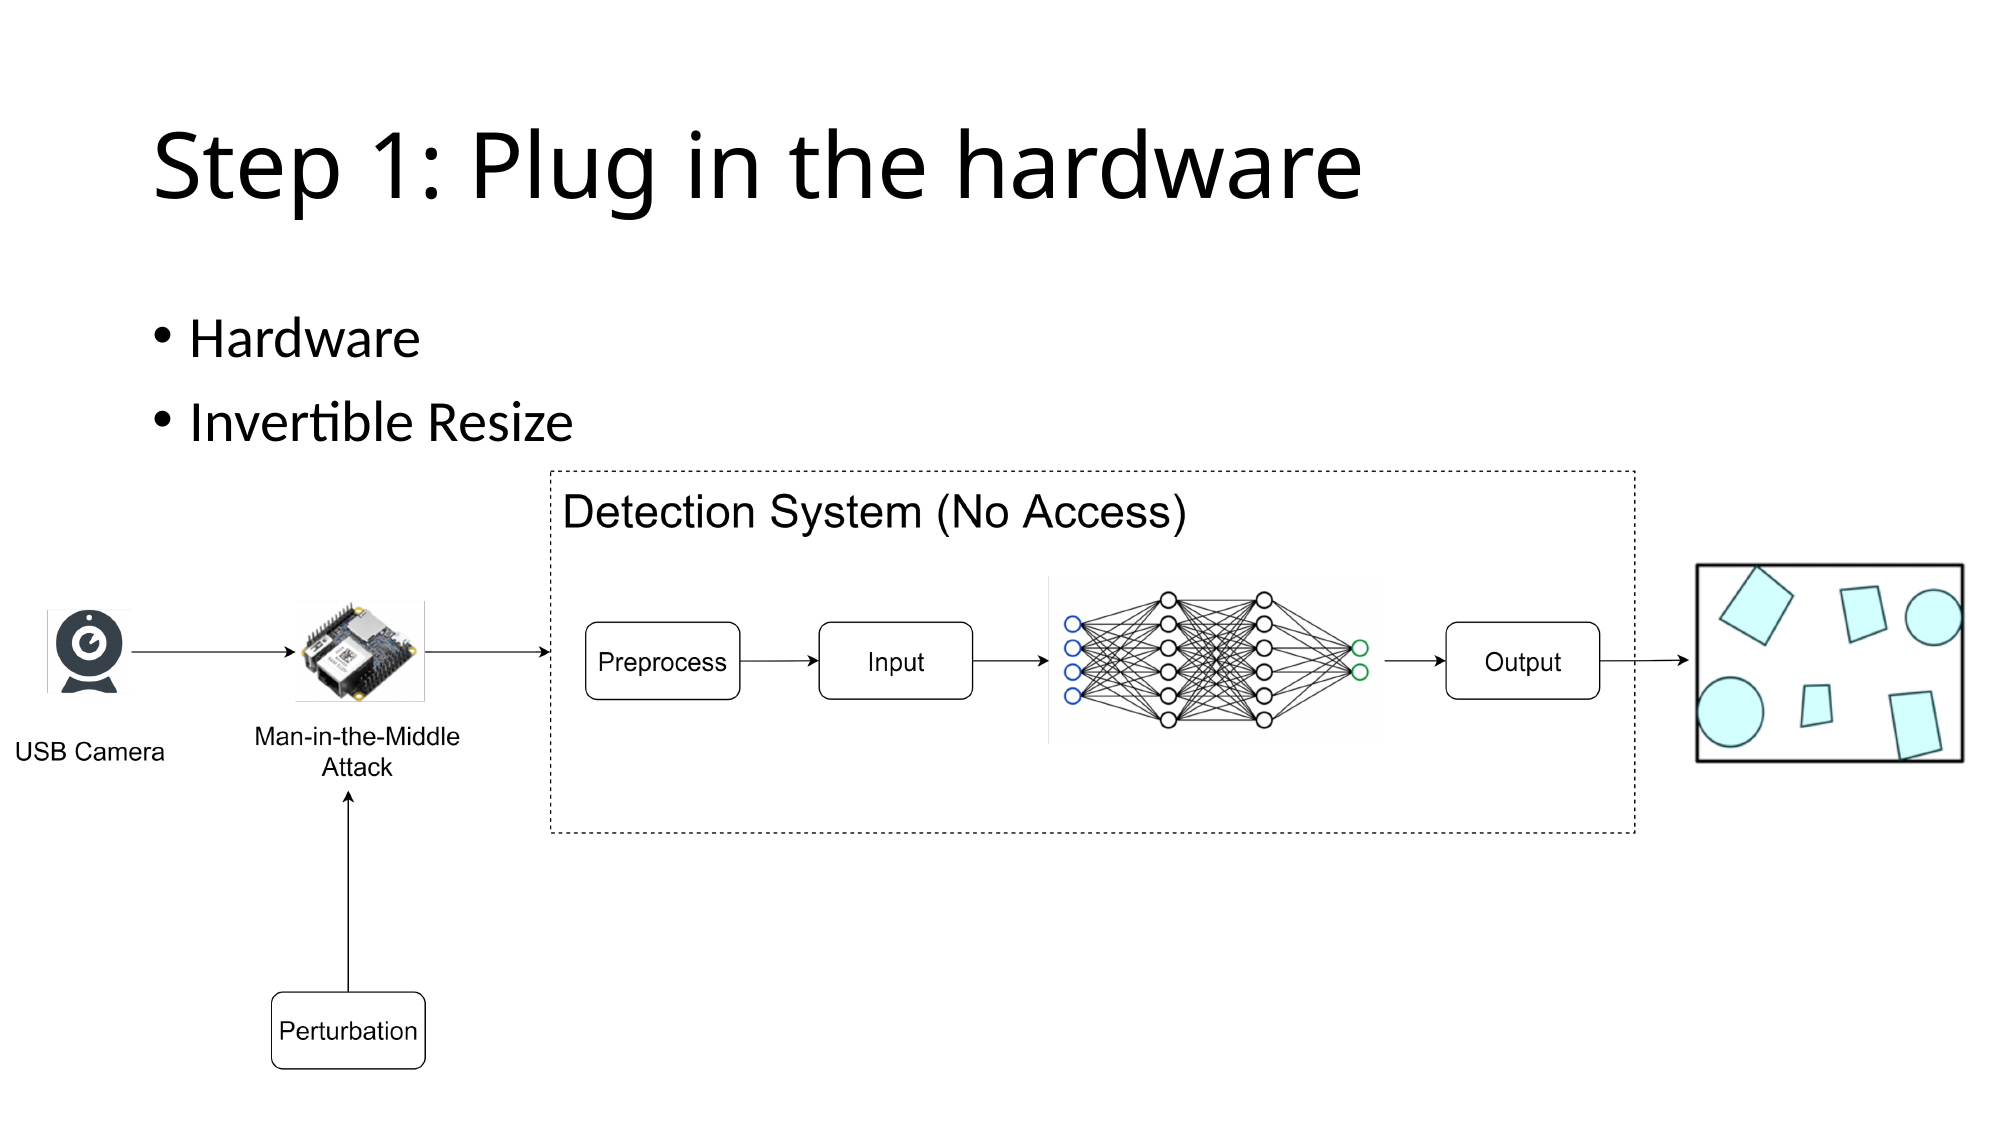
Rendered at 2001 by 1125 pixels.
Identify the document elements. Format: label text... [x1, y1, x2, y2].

title Step 1: Plug in the hardware [137, 59, 1863, 278]
list Hardware Invertible Resize [137, 299, 1863, 458]
picture [0, 458, 1987, 1083]
